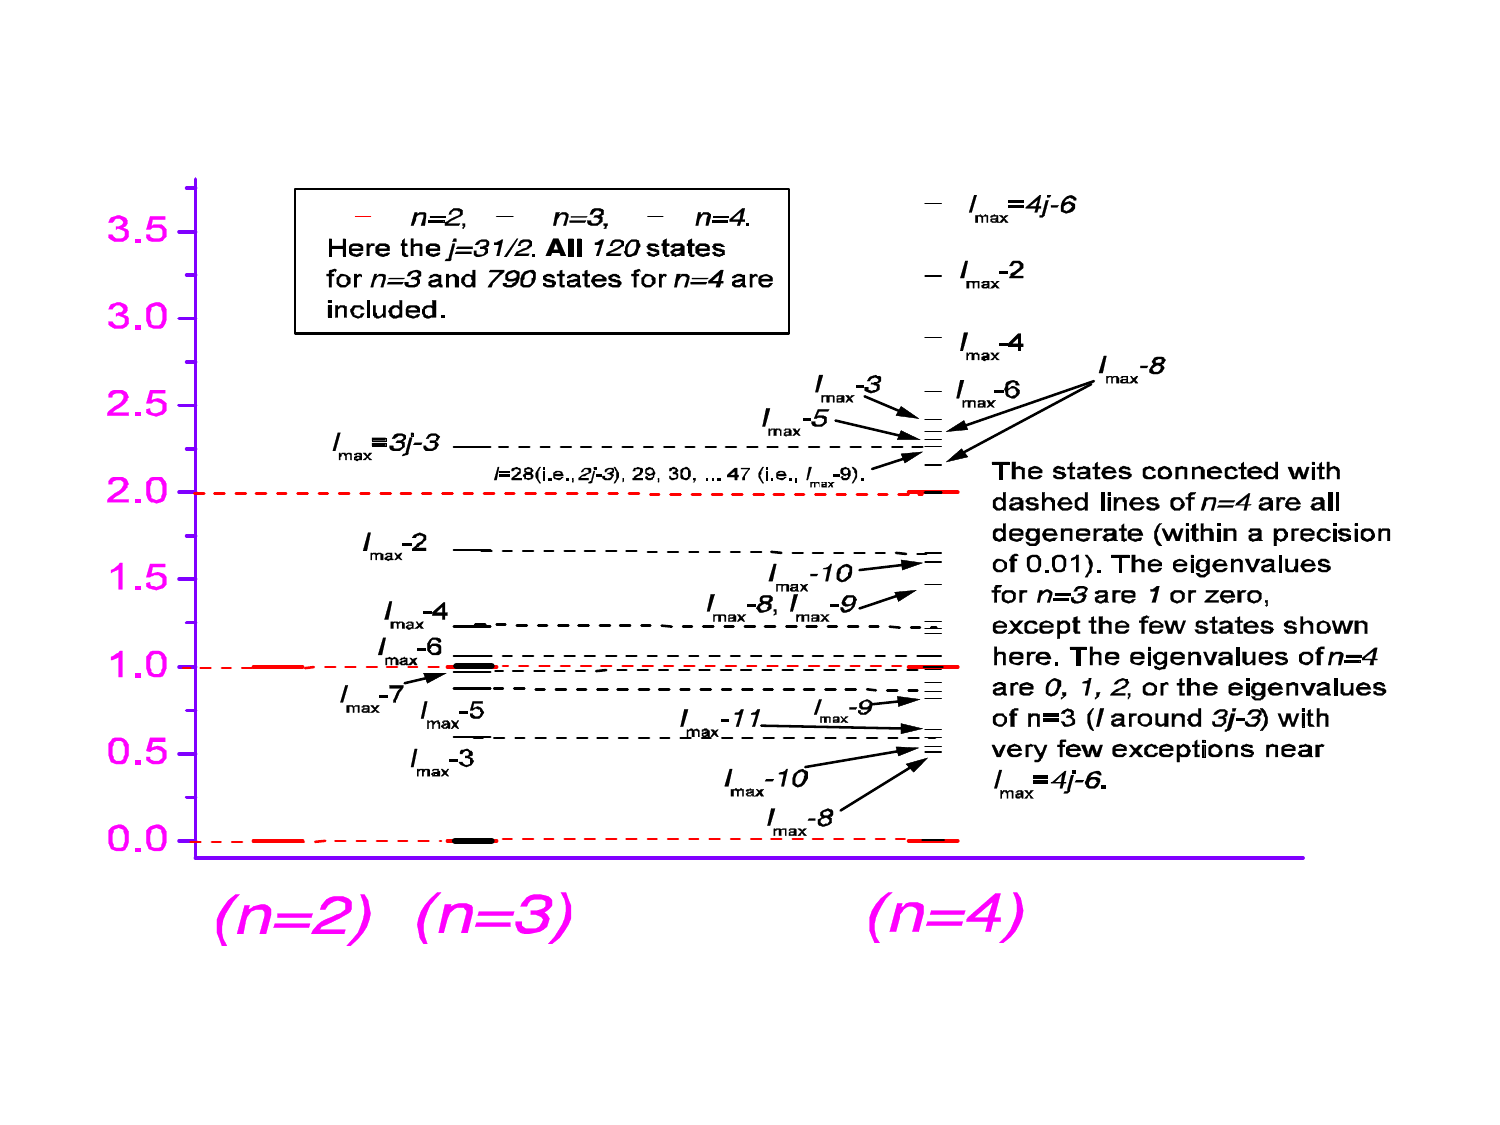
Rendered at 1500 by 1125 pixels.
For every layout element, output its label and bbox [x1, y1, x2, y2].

list [0, 42, 1471, 1025]
